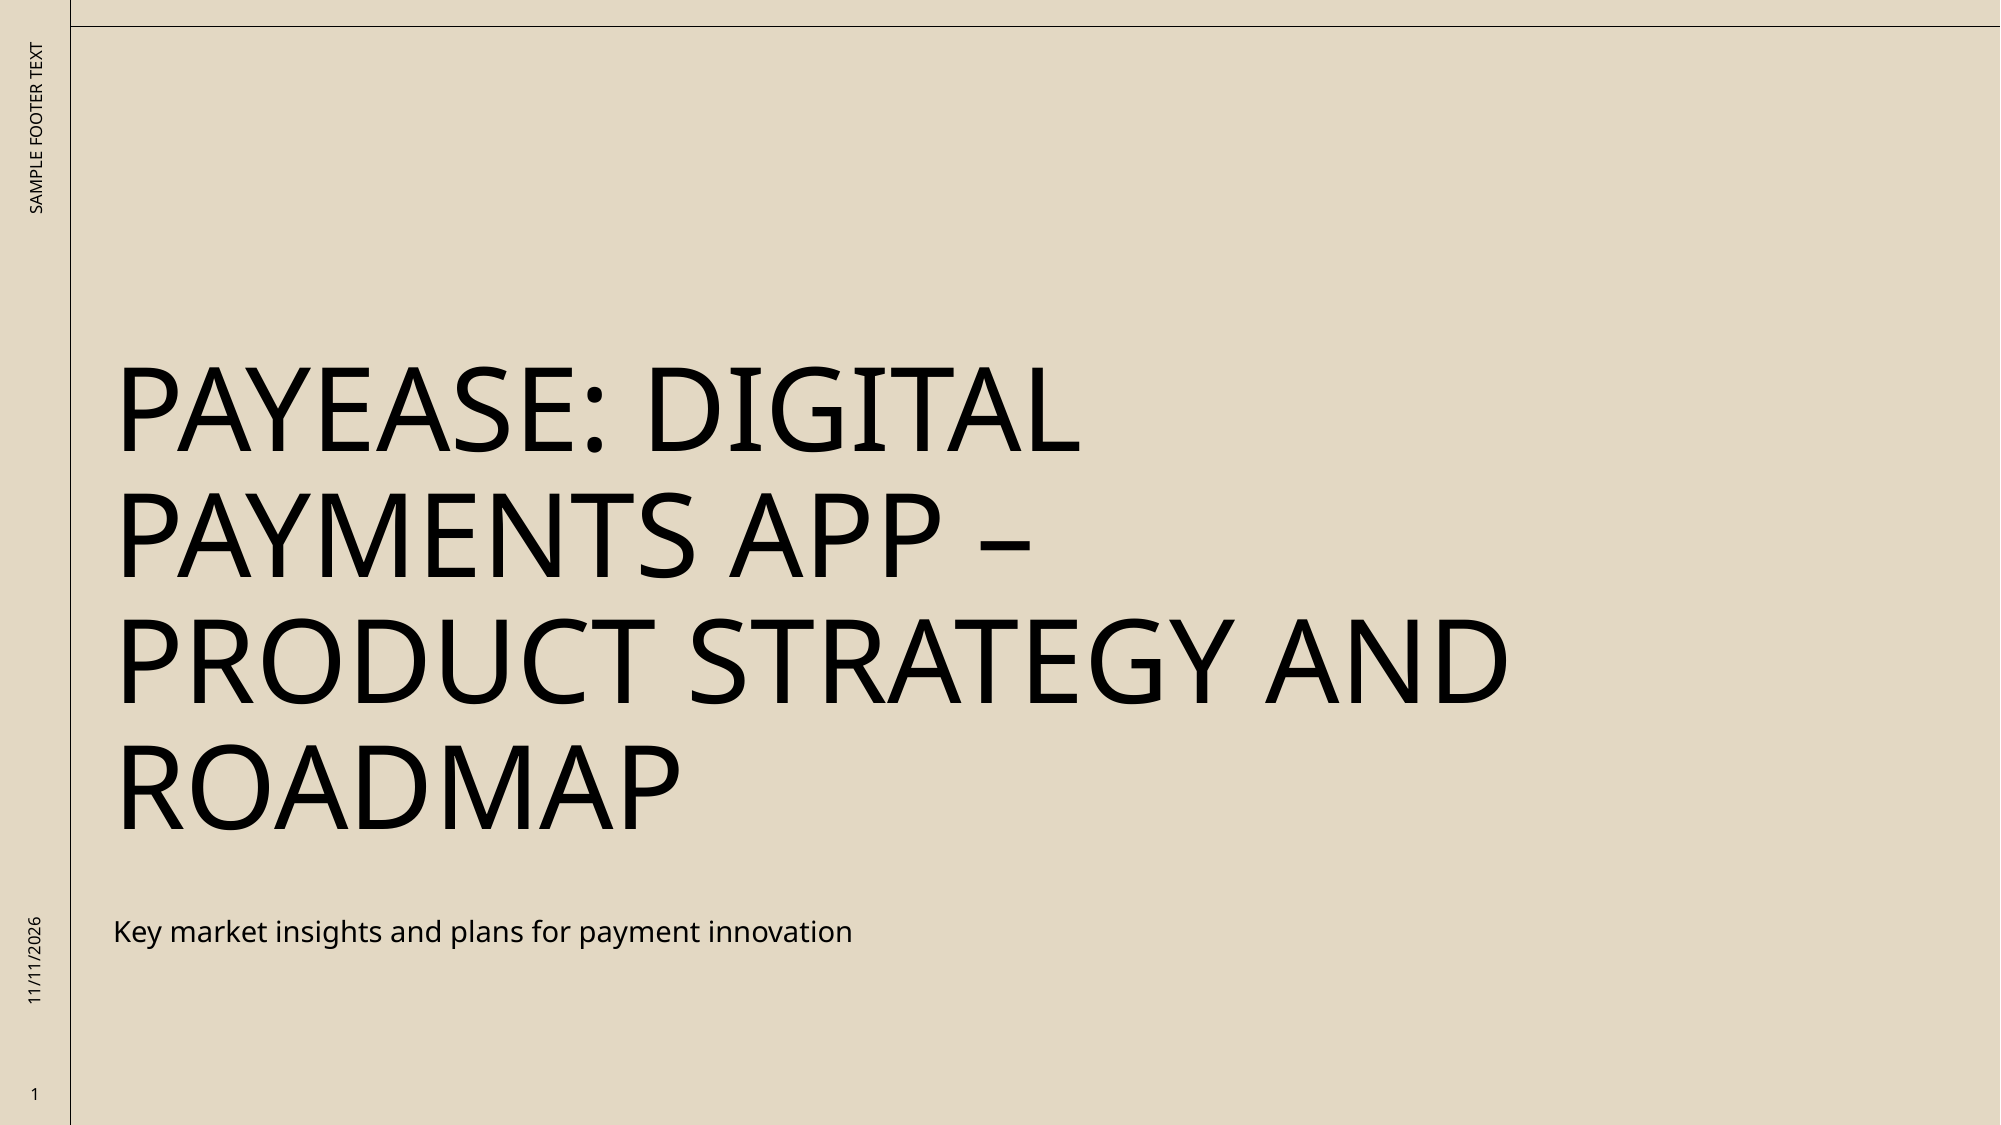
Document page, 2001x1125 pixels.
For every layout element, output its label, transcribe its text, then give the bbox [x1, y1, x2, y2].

footer SAMPLE FOOTER TEXT [0, 26, 71, 775]
slide_number 1 [0, 1065, 71, 1125]
subtitle Key market insights and plans for payment innovation [98, 898, 1298, 1065]
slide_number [0, 775, 71, 1021]
title PayEase: Digital Payments App – Product Strategy and Roadmap [98, 331, 1598, 862]
